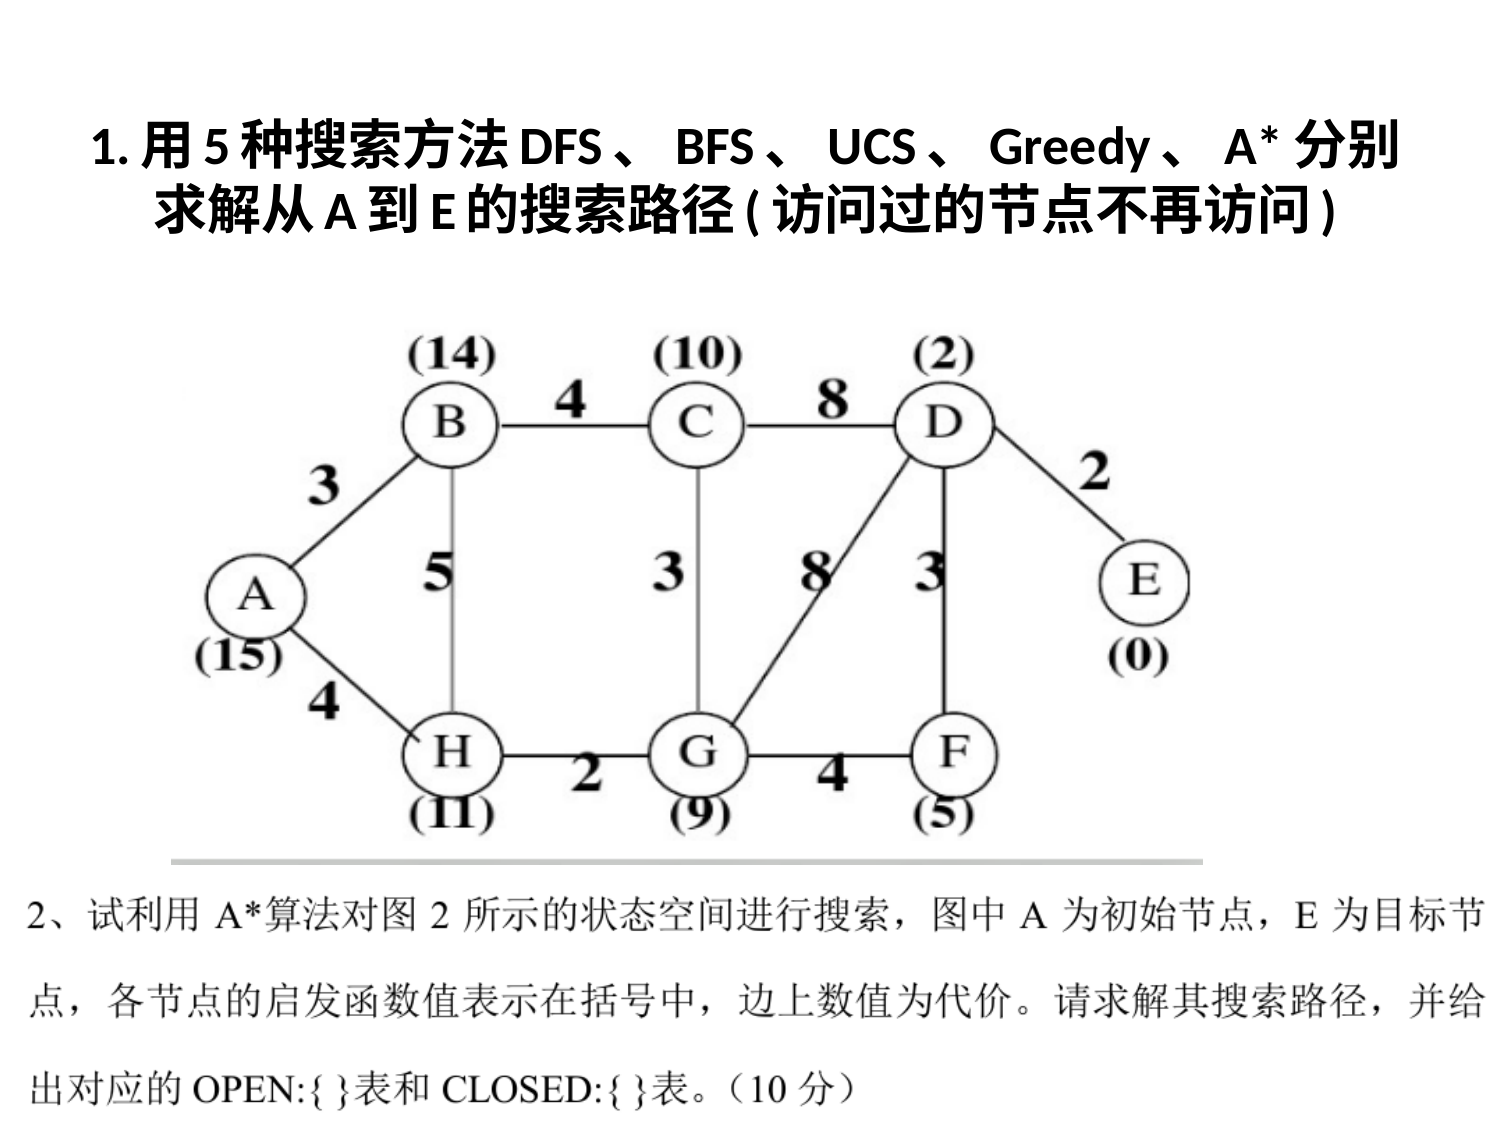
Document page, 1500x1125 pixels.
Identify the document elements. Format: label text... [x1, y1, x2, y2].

picture [0, 866, 1500, 1120]
title 1.用5种搜索方法DFS、BFS、UCS、Greedy、A*分别求解从A到E的搜索路径(访问过的节点不再访问) [70, 82, 1421, 270]
picture [170, 290, 1203, 865]
